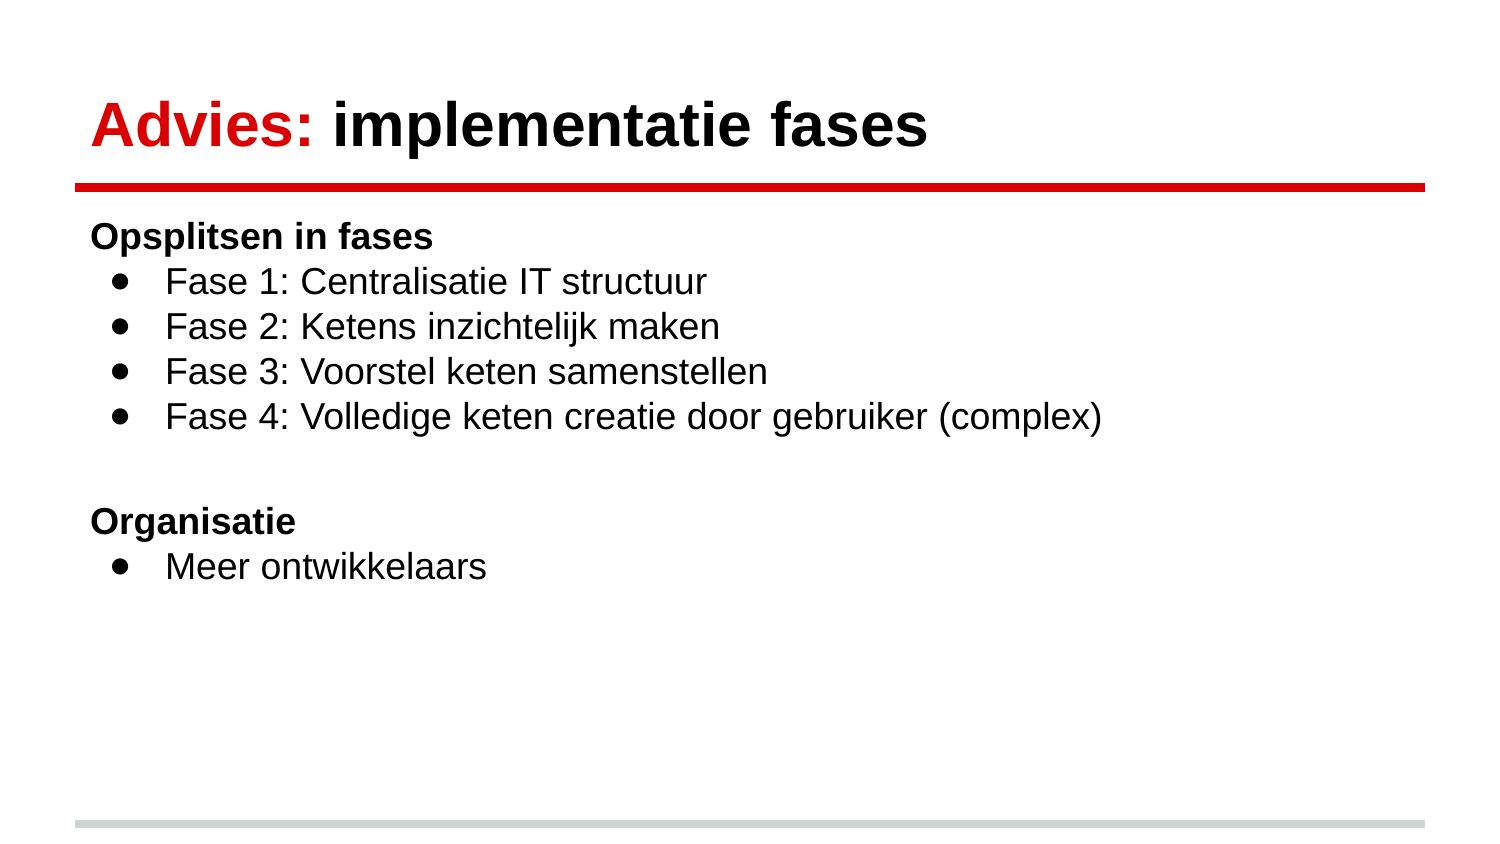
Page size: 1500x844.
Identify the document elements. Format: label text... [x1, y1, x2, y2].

list Opsplitsen in fases Fase 1: Centralisatie IT structuur Fase 2: Ketens inzichtelijk maken Fase 3: Voorstel keten samenstellen Fase 4: Volledige keten creatie door gebruiker (complex) Organisatie Meer ontwikkelaars [75, 196, 1425, 808]
title Advies: implementatie fases [75, 33, 1425, 175]
